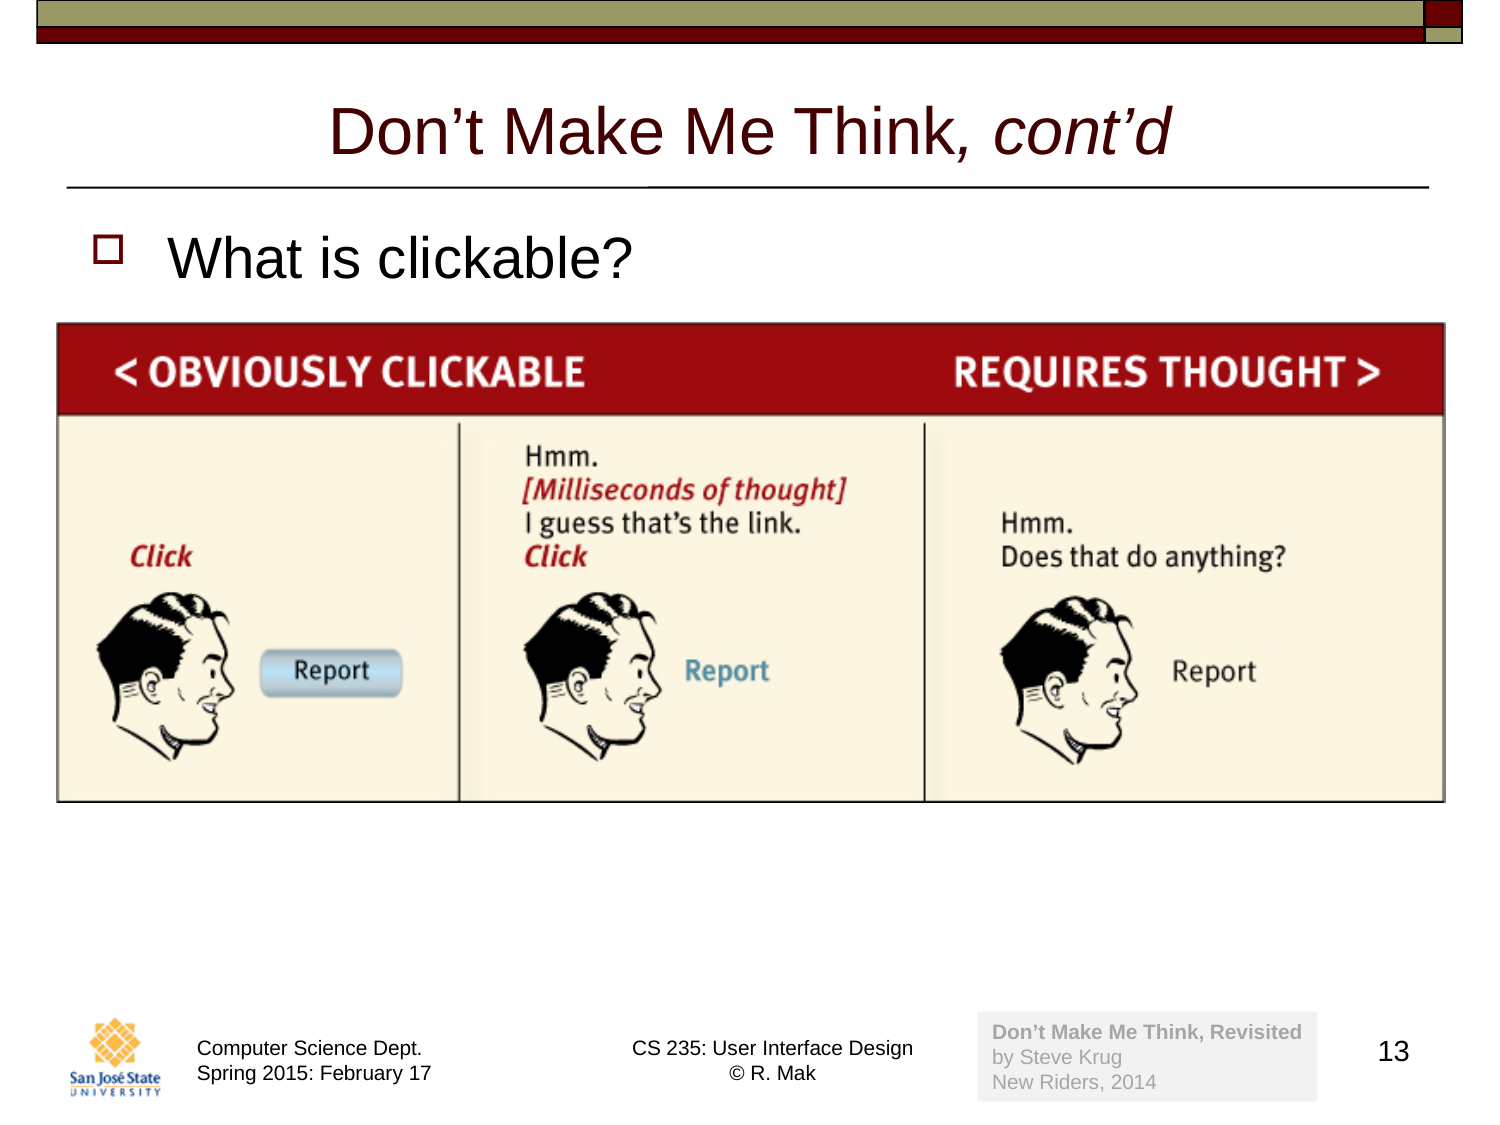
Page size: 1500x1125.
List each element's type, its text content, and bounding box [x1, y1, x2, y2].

picture [56, 322, 1446, 803]
text_box Don’t Make Me Think, Revisited by Steve Krug New Riders, 2014 [977, 1011, 1318, 1102]
title Don’t Make Me Think, cont’d [75, 67, 1425, 175]
slide_number 13 [1318, 1025, 1425, 1100]
list What is clickable? [75, 212, 1425, 308]
picture [60, 1012, 166, 1112]
